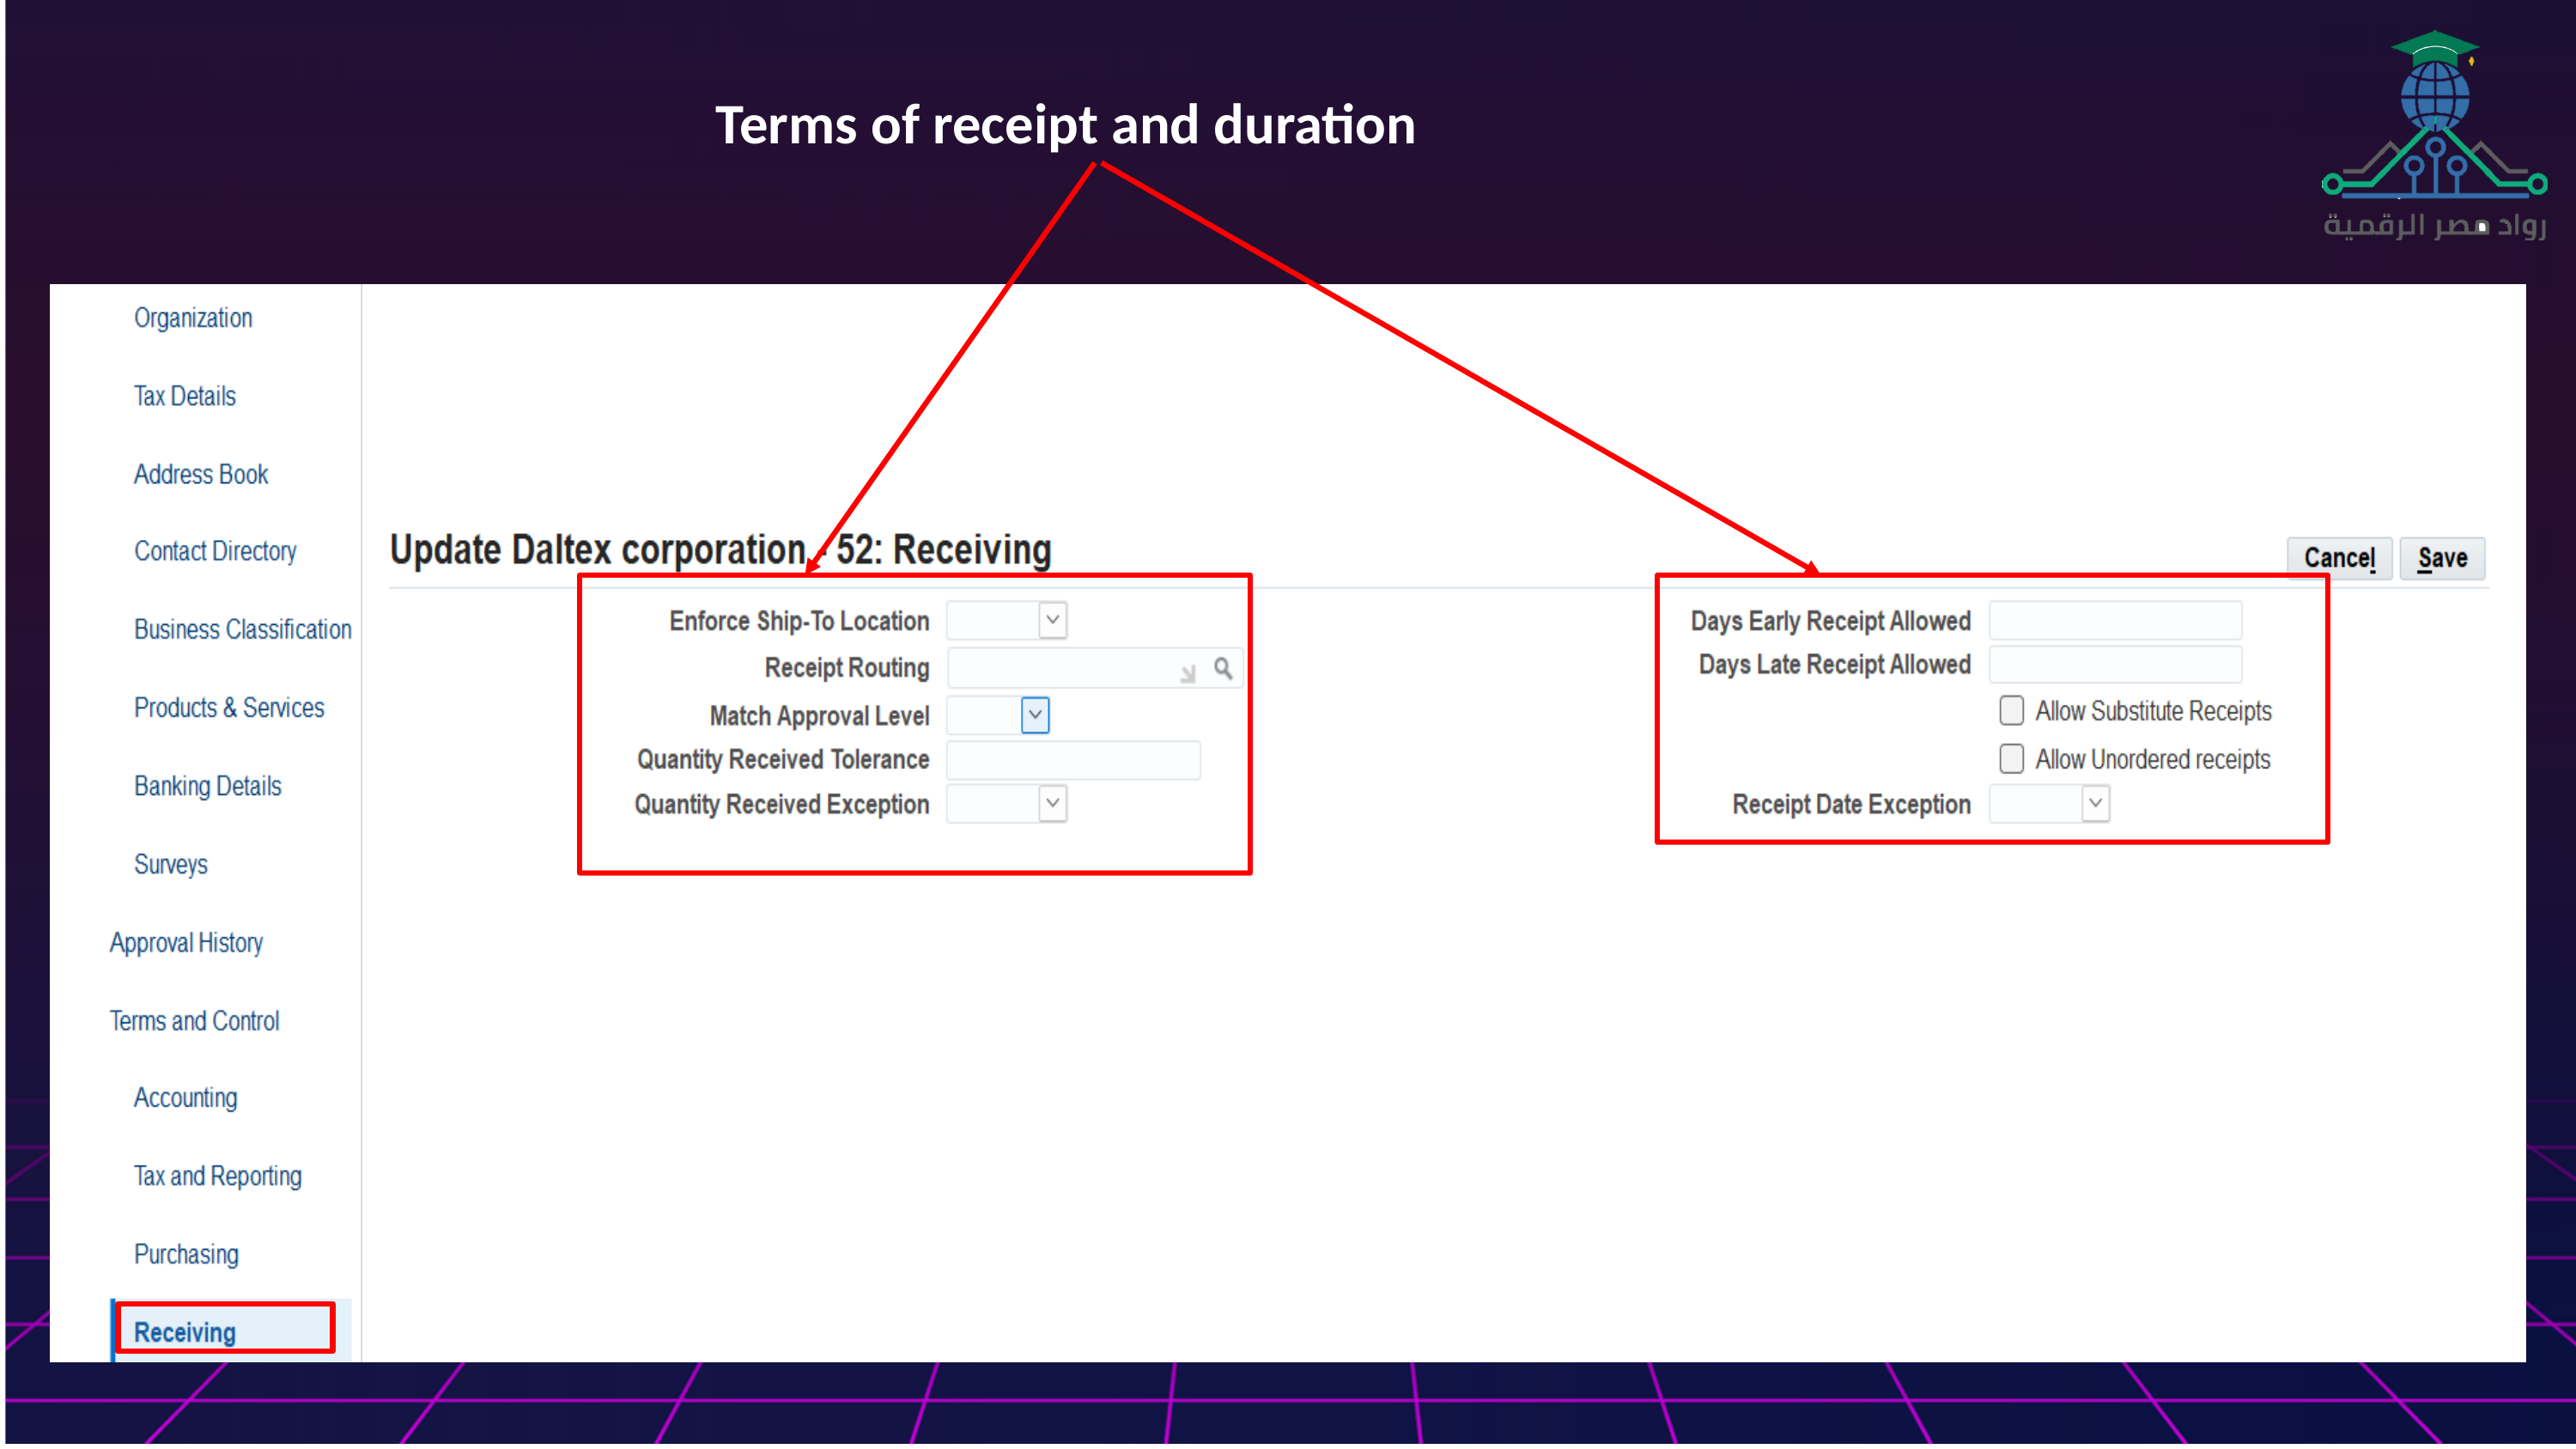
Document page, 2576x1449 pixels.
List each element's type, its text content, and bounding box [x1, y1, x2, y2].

text_box [5, 0, 2576, 1444]
picture [2321, 29, 2548, 240]
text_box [1101, 162, 1821, 576]
picture [50, 283, 2526, 1362]
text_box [805, 162, 1096, 576]
text_box Terms of receipt and duration [580, 80, 1567, 162]
